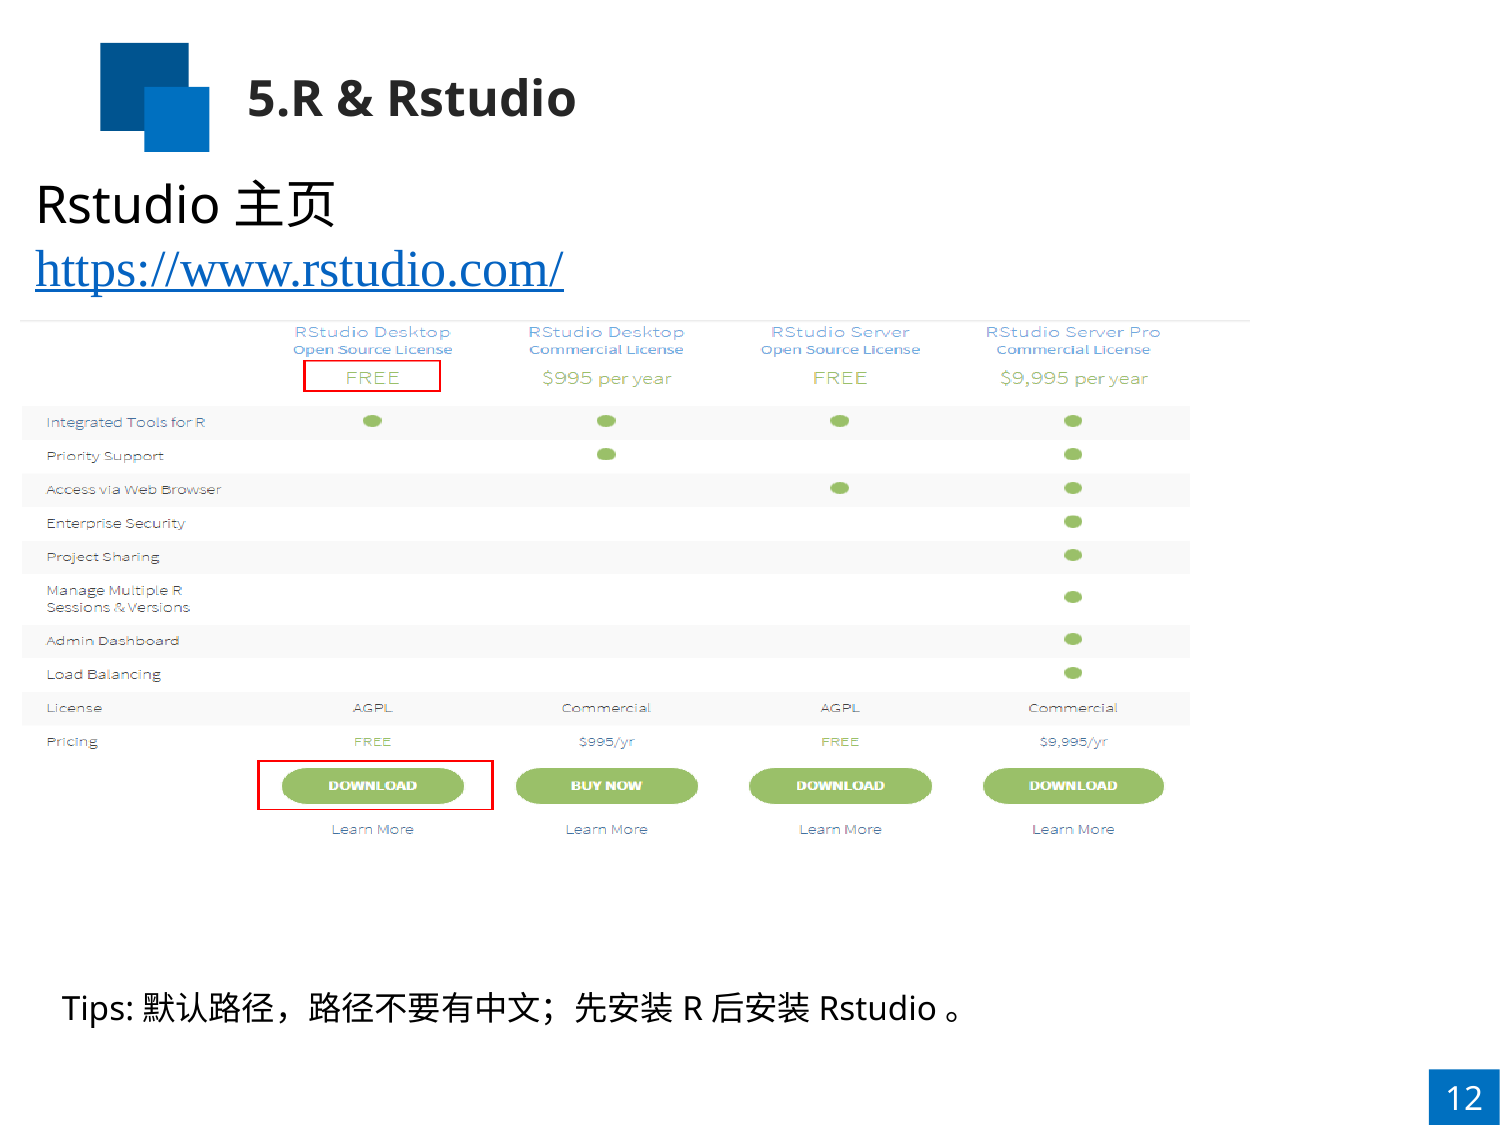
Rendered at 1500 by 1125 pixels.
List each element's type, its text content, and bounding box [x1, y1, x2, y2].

text_box Rstudio主页 https://www.rstudio.com/ [20, 164, 710, 319]
text_box 5.R & Rstudio [232, 59, 1400, 135]
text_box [1411, 1069, 1500, 1125]
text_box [100, 42, 210, 152]
text_box Tips:默认路径，路径不要有中文；先安装R后安装Rstudio。 [47, 979, 1213, 1035]
picture [20, 319, 1250, 852]
